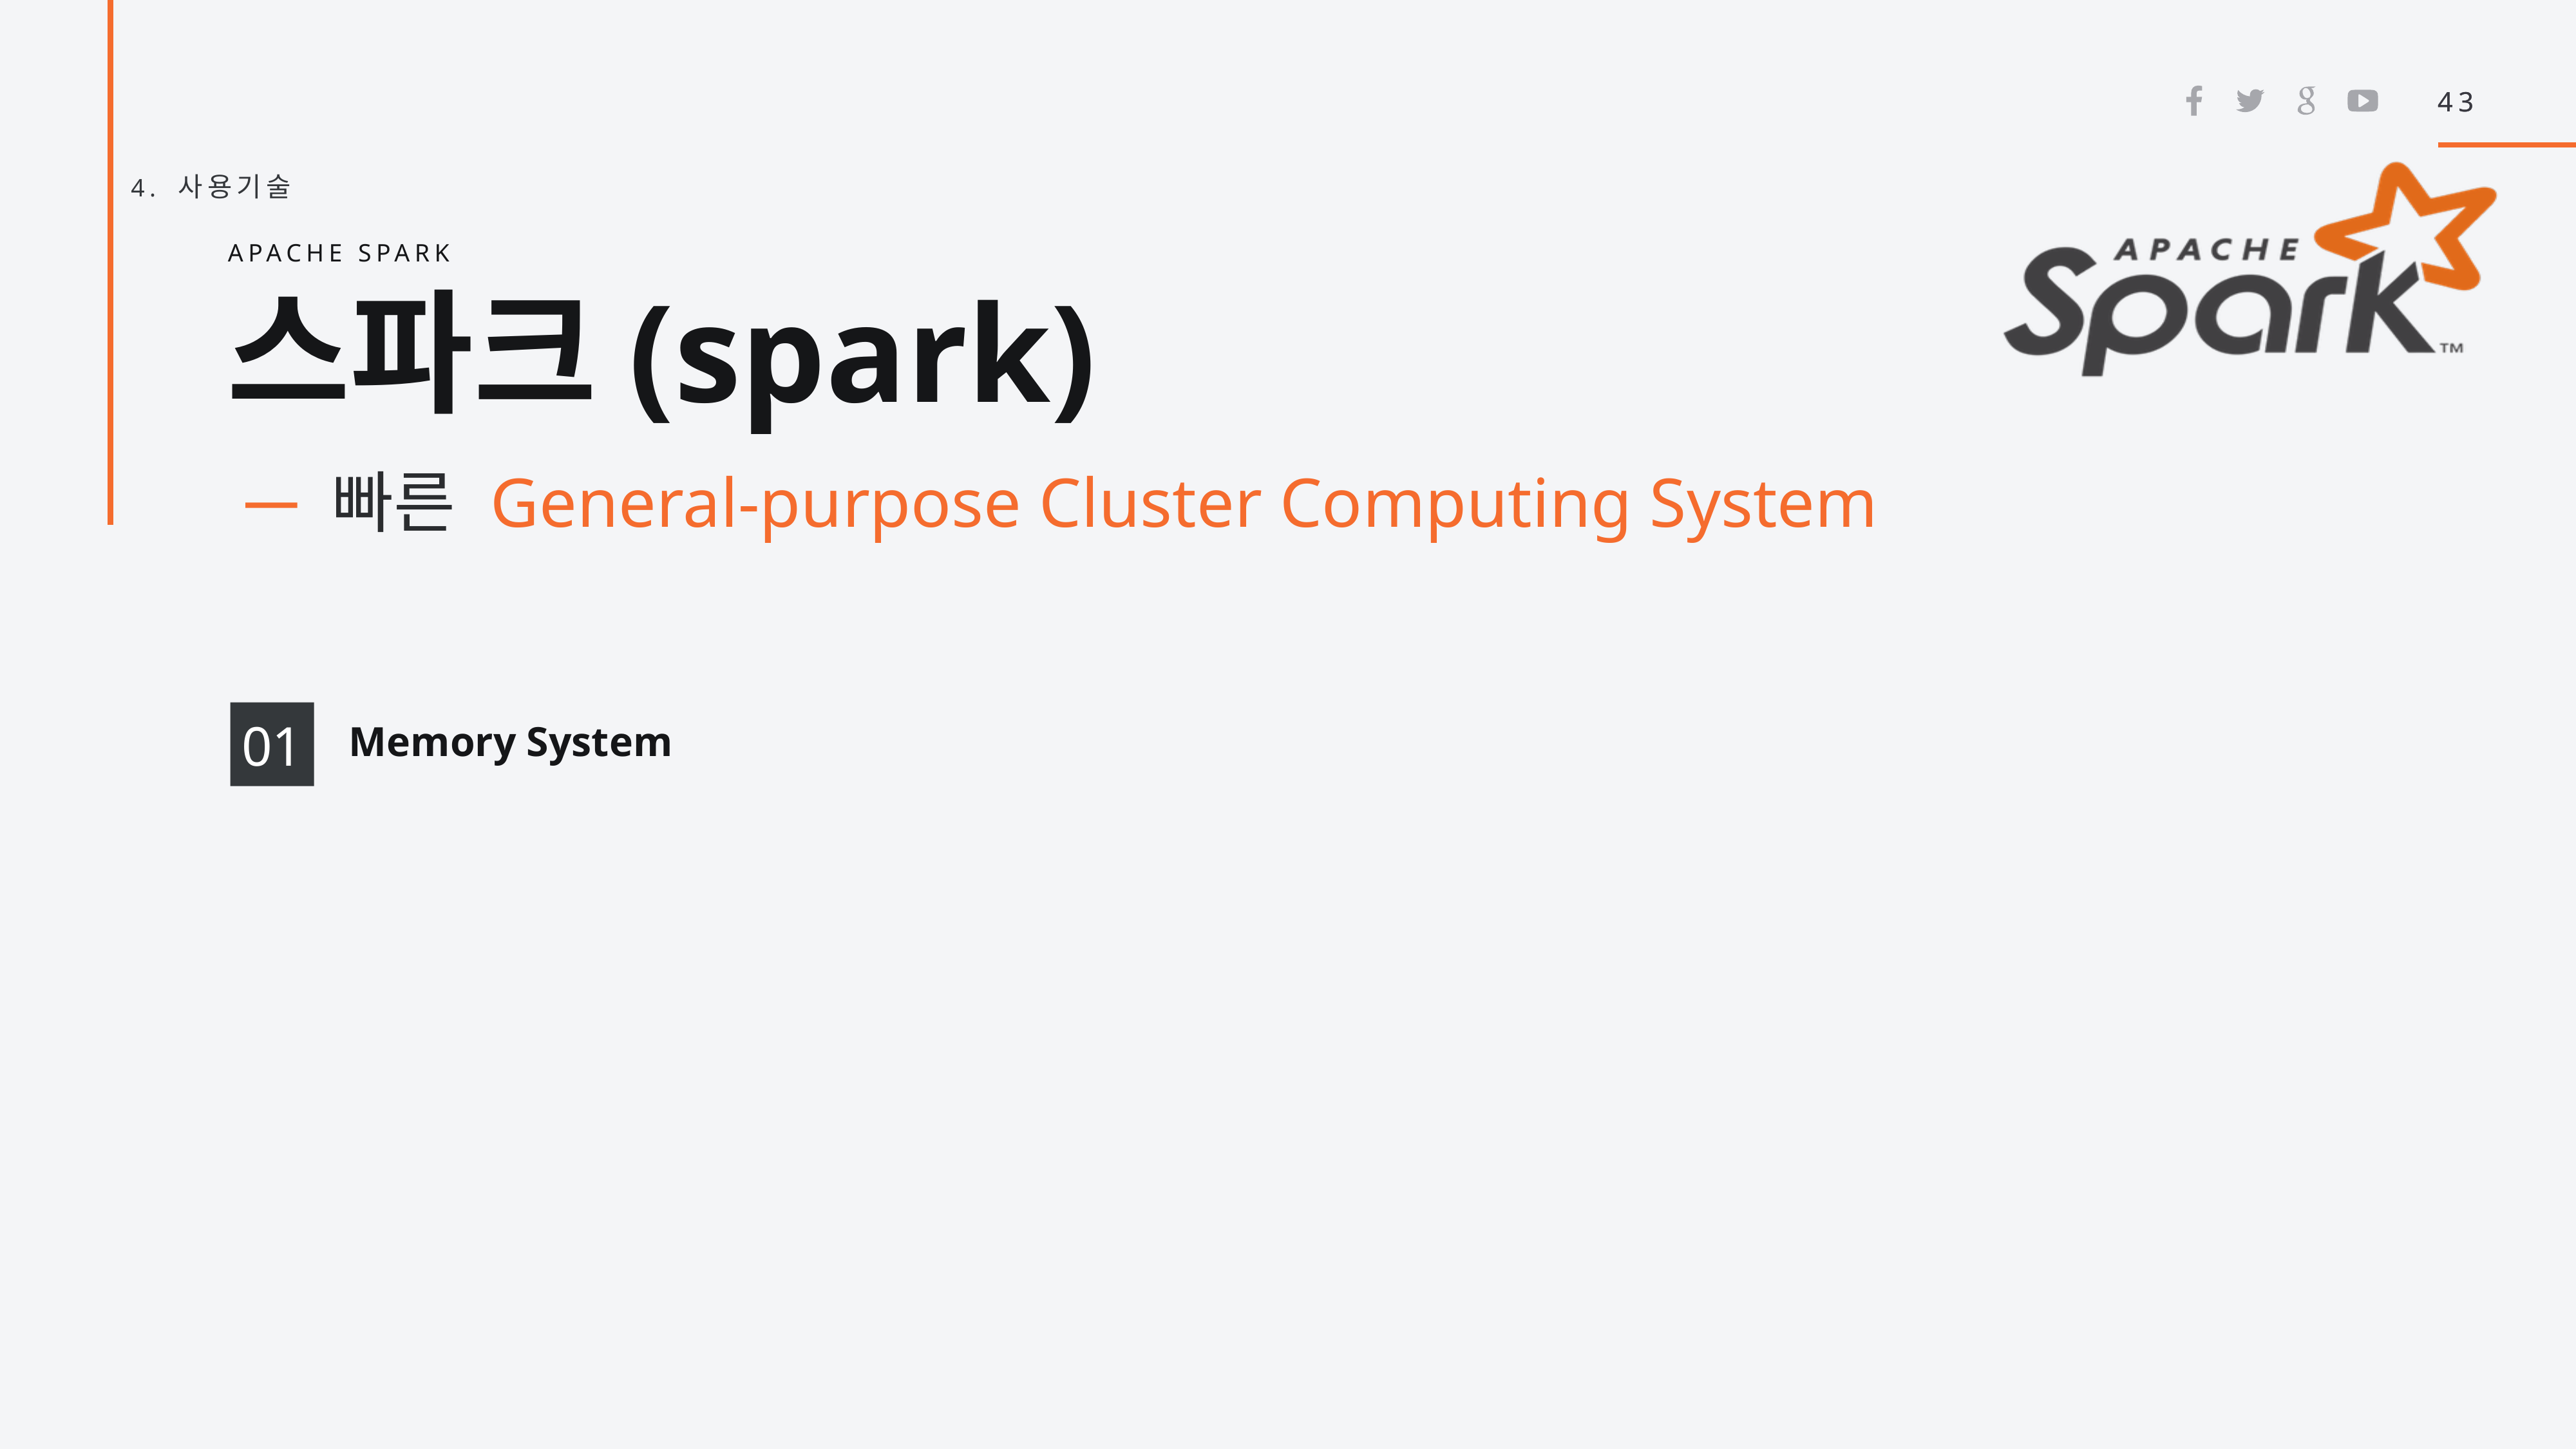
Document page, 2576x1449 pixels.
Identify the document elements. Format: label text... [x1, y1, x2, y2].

text_box 43 [2433, 80, 2498, 126]
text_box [257, 721, 673, 769]
picture [2002, 160, 2498, 381]
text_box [245, 455, 1812, 547]
text_box 01 [229, 701, 316, 788]
text_box 4. 사용기술 [127, 166, 537, 207]
text_box Apache spark [223, 233, 634, 270]
text_box 스파크(spark) [223, 294, 1184, 630]
